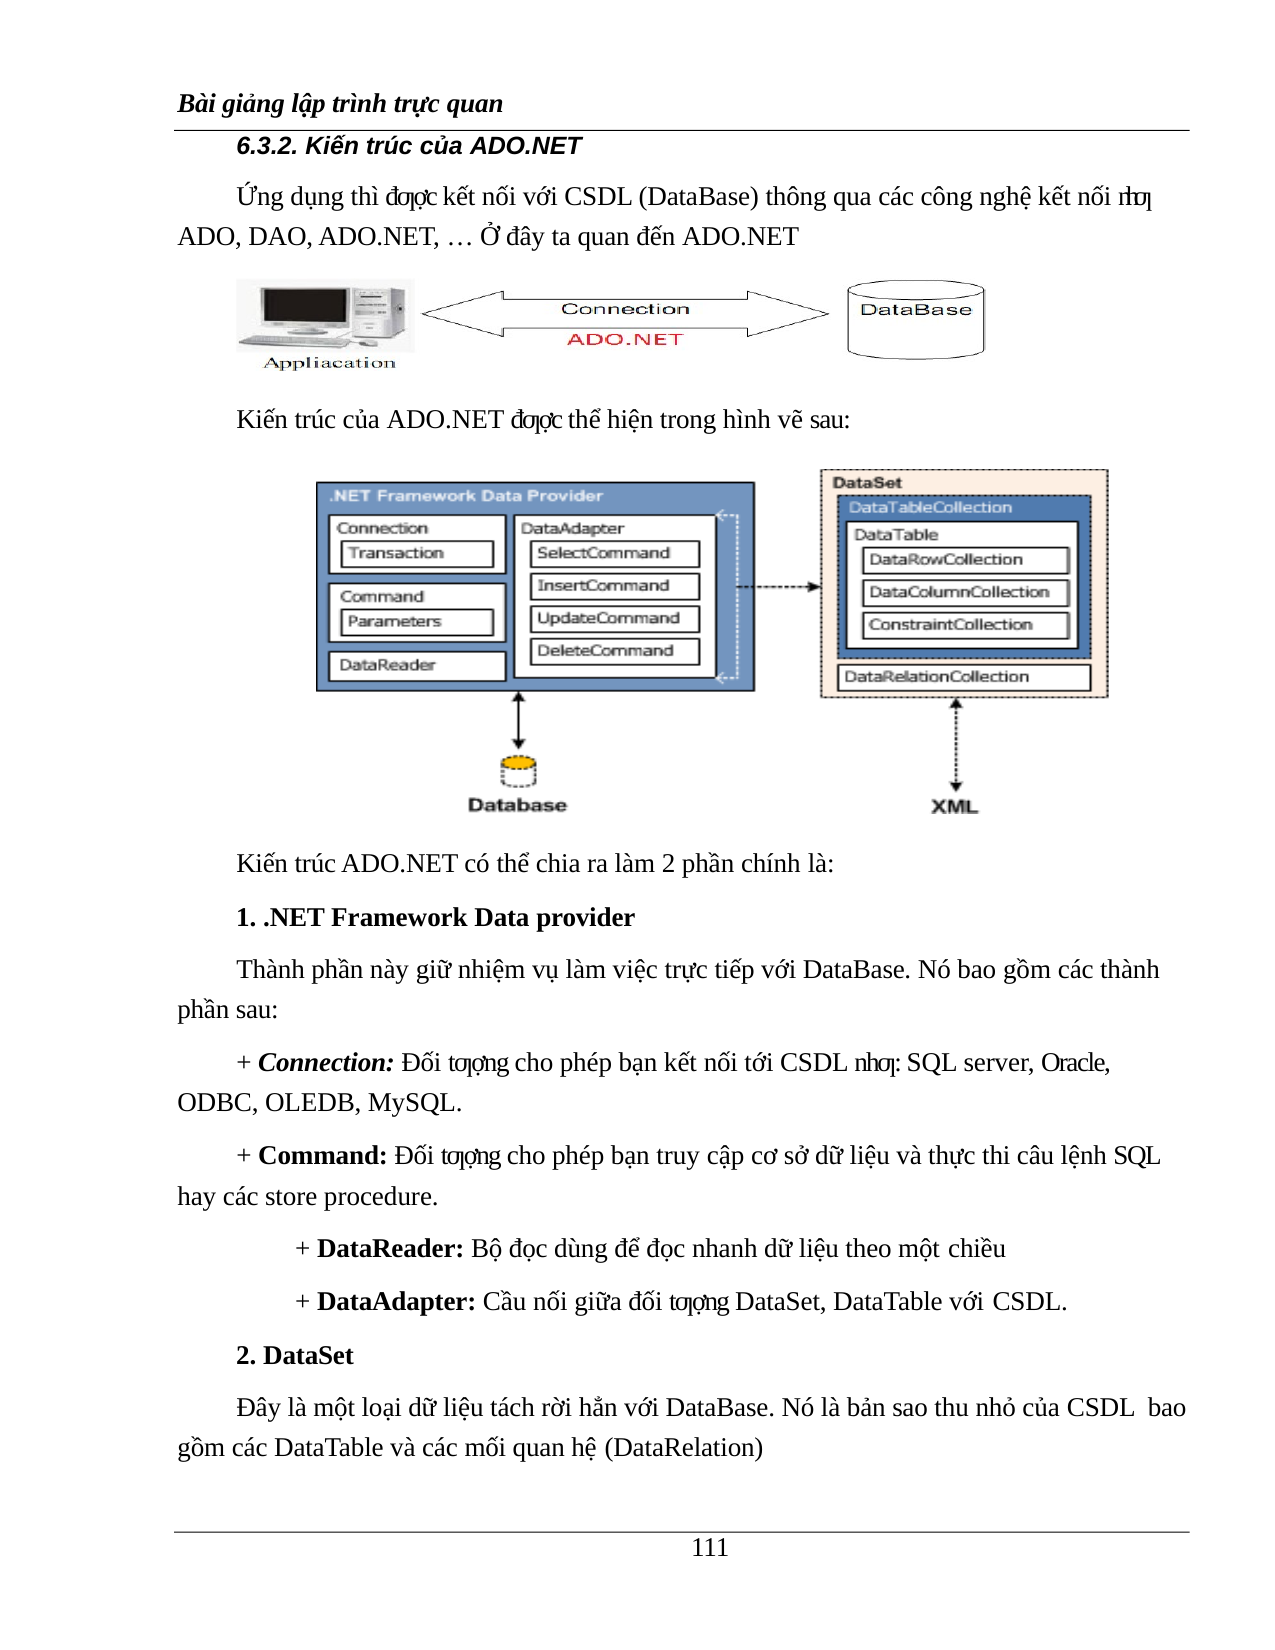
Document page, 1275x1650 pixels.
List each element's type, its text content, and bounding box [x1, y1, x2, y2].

text_box Kiến trúc ADO.NET có thể chia ra làm 2 phần chính là: .NET Framework Data provider Thành phần này giữ nhiệm vụ làm việc trực tiếp với DataBase. Nó bao gồm các thành phần sau: + Connection: Đối tƣợng cho phép bạn kết nối tới CSDL nhƣ: SQL server, Oracle, ODBC, OLEDB, MySQL. + Command: Đối tƣợng cho phép bạn truy cập cơ sở dữ liệu và thực thi câu lệnh SQL hay các store procedure. + DataReader: Bộ đọc dùng để đọc nhanh dữ liệu theo một chiều + DataAdapter: Cầu nối giữa đối tƣợng DataSet, DataTable với CSDL. DataSet Đây là một loại dữ liệu tách rời hẳn với DataBase. Nó là bản sao thu nhỏ của CSDL bao gồm các DataTable và các mối quan hệ (DataRelation) [175, 843, 1189, 1463]
text_box Kiến trúc của ADO.NET đƣợc thể hiện trong hình vẽ sau: [234, 398, 866, 434]
text_box [236, 278, 986, 371]
text_box Bài giảng lập trình trực quan 6.3.2. Kiến trúc của ADO.NET Ứng dụng thì đƣợc kết nối với CSDL (DataBase) thông qua các công nghệ kết nối nhƣ ADO, DAO, ADO.NET, … Ở đây ta quan đến ADO.NET [175, 72, 1189, 251]
text_box [316, 469, 1109, 814]
slide_number 100 [684, 1530, 738, 1650]
